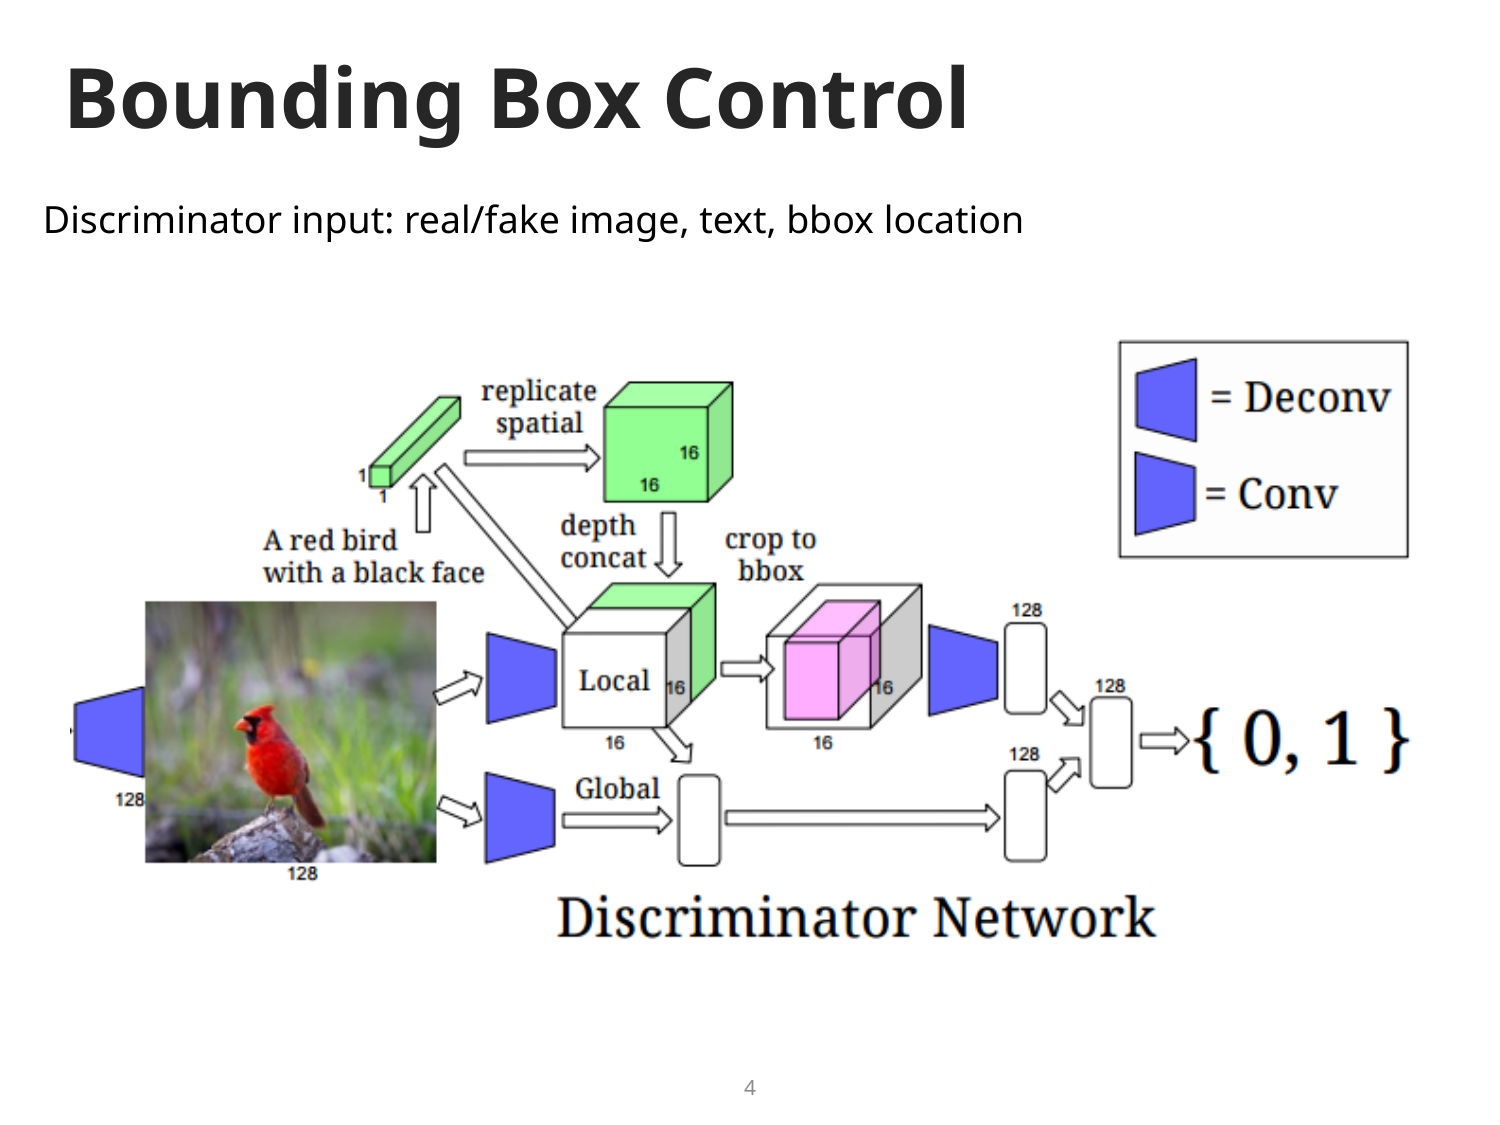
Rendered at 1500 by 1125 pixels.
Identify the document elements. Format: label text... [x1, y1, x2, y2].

slide_number 4 [575, 1058, 925, 1119]
text_box Discriminator input: real/fake image, text, bbox location [28, 188, 1040, 249]
title Bounding Box Control [48, 41, 1456, 149]
picture [70, 325, 1430, 941]
